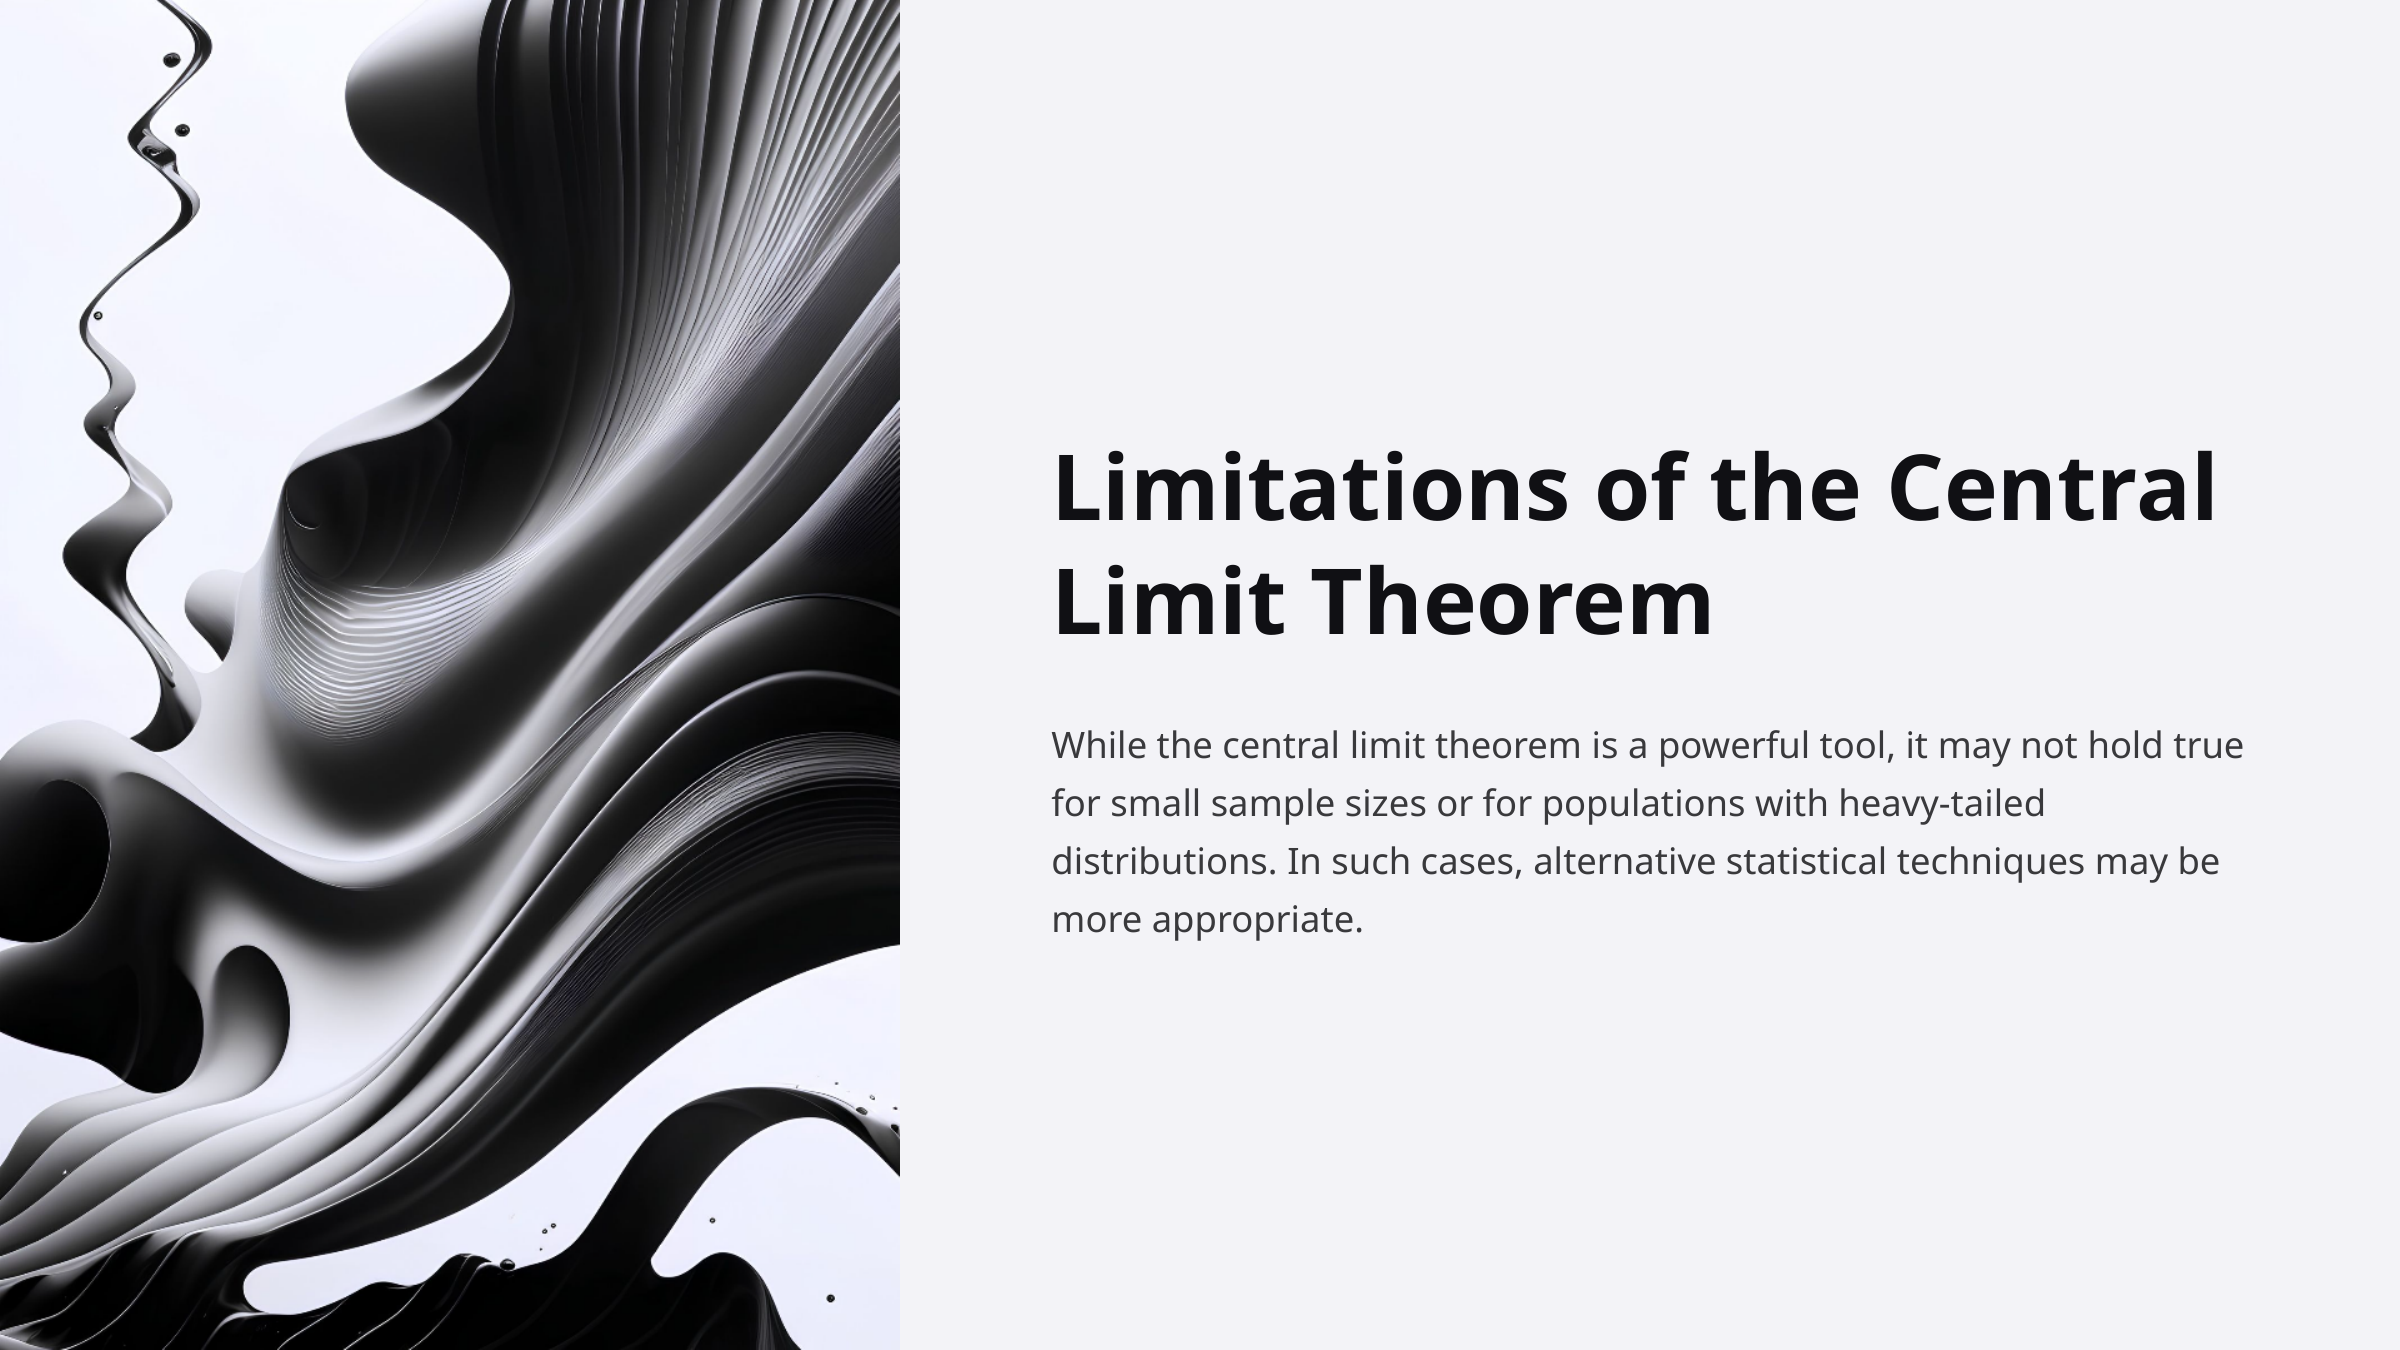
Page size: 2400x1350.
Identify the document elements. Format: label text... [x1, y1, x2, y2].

text_box [901, 0, 2400, 1350]
text_box Limitations of the Central Limit Theorem [1036, 417, 2264, 645]
text_box While the central limit theorem is a powerful tool, it may not hold true for small sample sizes or for populations with heavy-tailed distributions. In such cases, alternative statistical techniques may be more appropriate. [1036, 699, 2264, 933]
picture [0, 0, 901, 1350]
